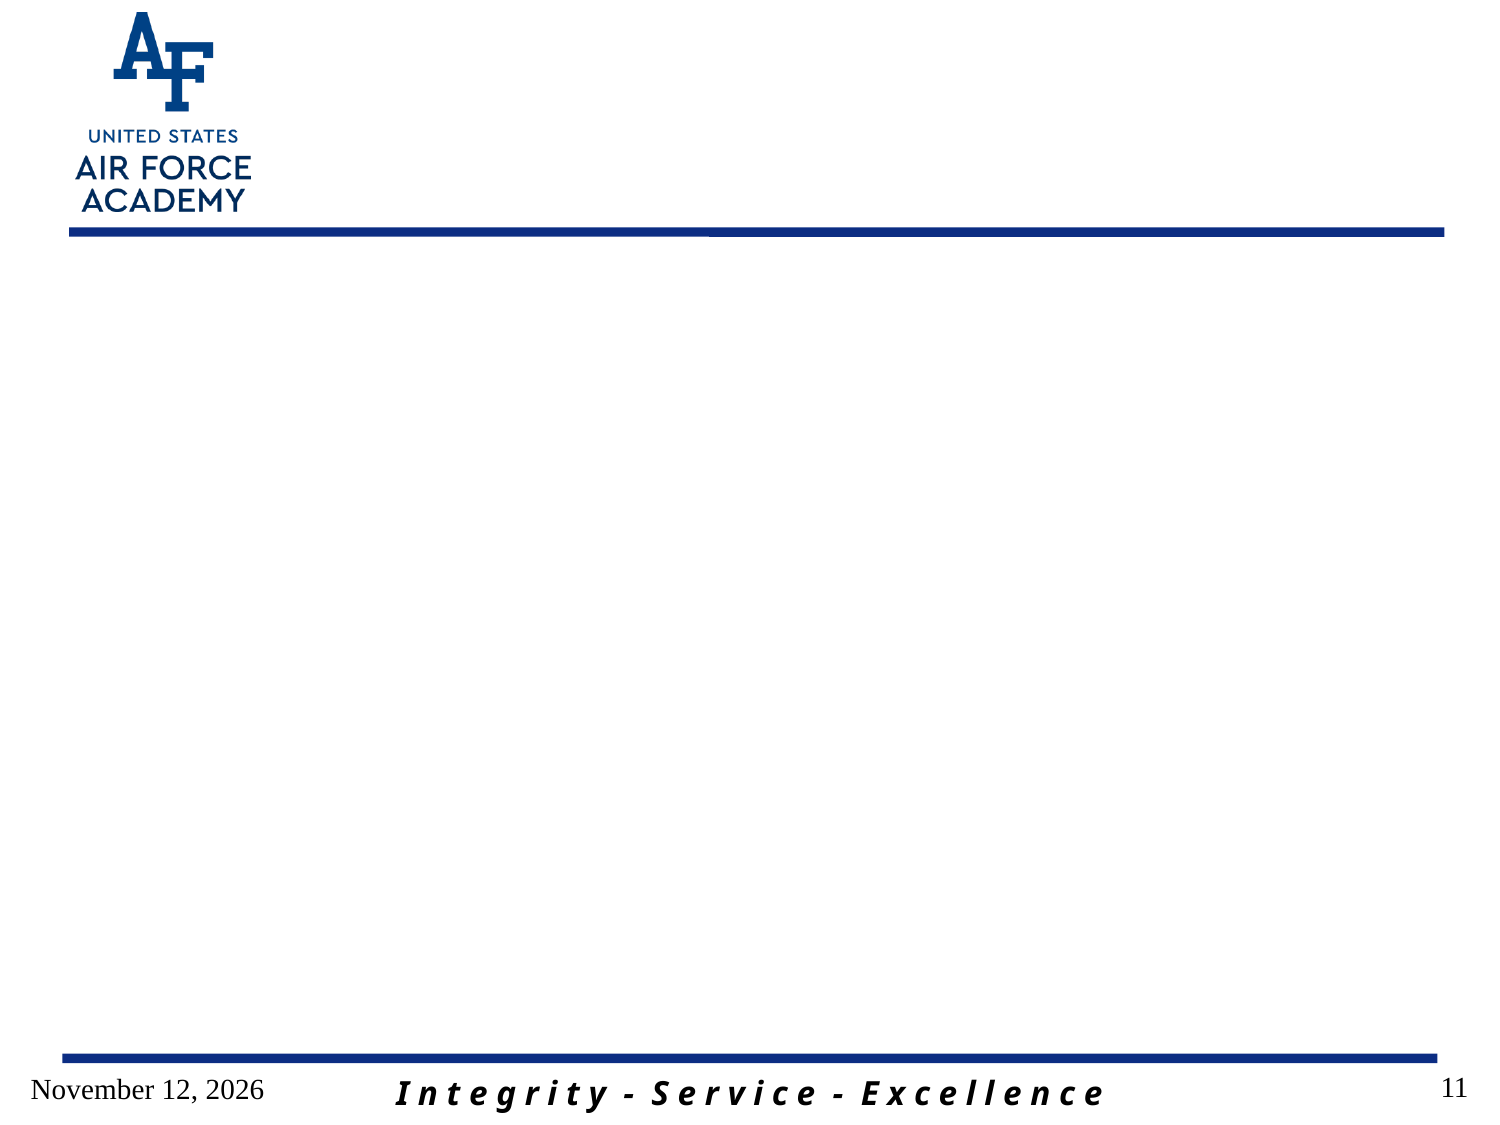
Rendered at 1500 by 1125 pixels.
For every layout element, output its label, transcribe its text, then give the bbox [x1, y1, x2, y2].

picture [75, 12, 251, 212]
slide_number 11 [1133, 1025, 1484, 1105]
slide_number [15, 1027, 366, 1107]
